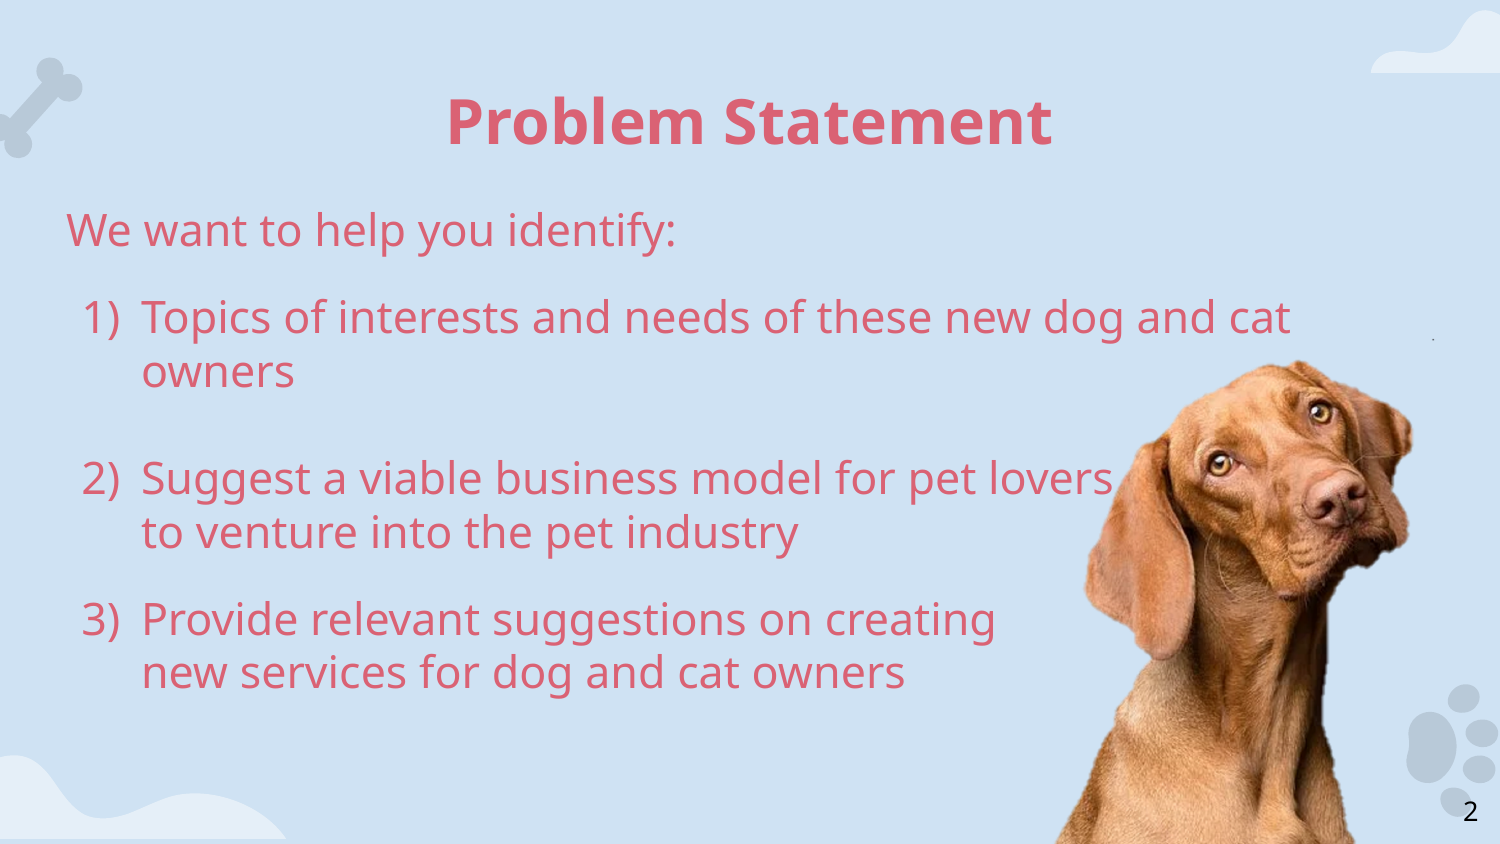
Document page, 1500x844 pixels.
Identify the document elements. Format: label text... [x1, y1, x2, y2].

title Problem Statement [118, 72, 1382, 167]
list We want to help you identify: Topics of interests and needs of these new dog and cat owners Suggest a viable business model for pet lovers to venture into the pet industry Provide relevant suggestions on creating new services for dog and cat owners [51, 198, 1449, 702]
picture [934, 337, 1500, 844]
